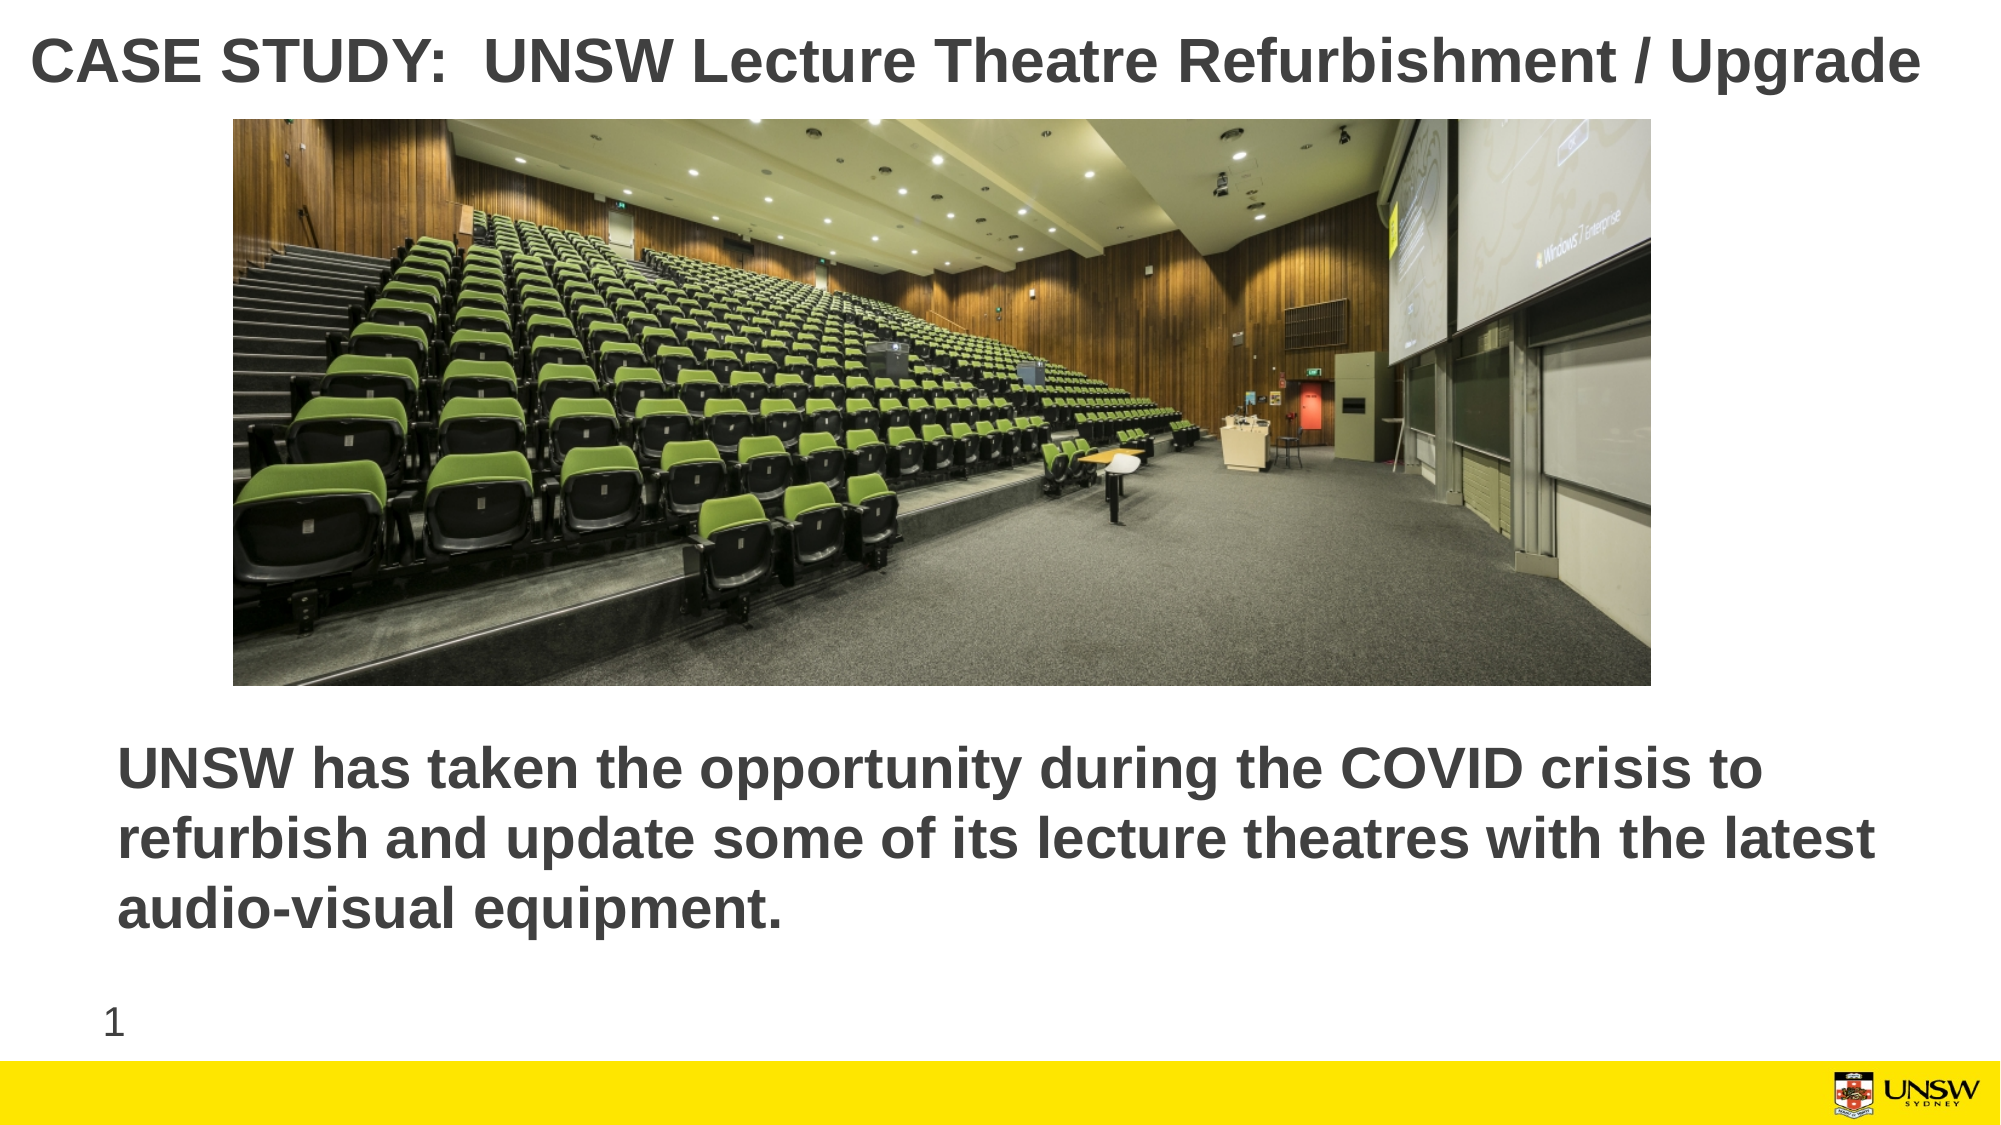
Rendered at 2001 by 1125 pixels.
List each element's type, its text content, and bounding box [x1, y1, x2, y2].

text_box UNSW has taken the opportunity during the COVID crisis to refurbish and update some of its lecture theatres with the latest audio-visual equipment. [102, 722, 1969, 948]
list 1 [102, 994, 181, 1042]
title CASE STUDY: UNSW Lecture Theatre Refurbishment / Upgrade [30, 20, 1951, 96]
picture [233, 119, 1651, 687]
picture [0, 1061, 2001, 1125]
